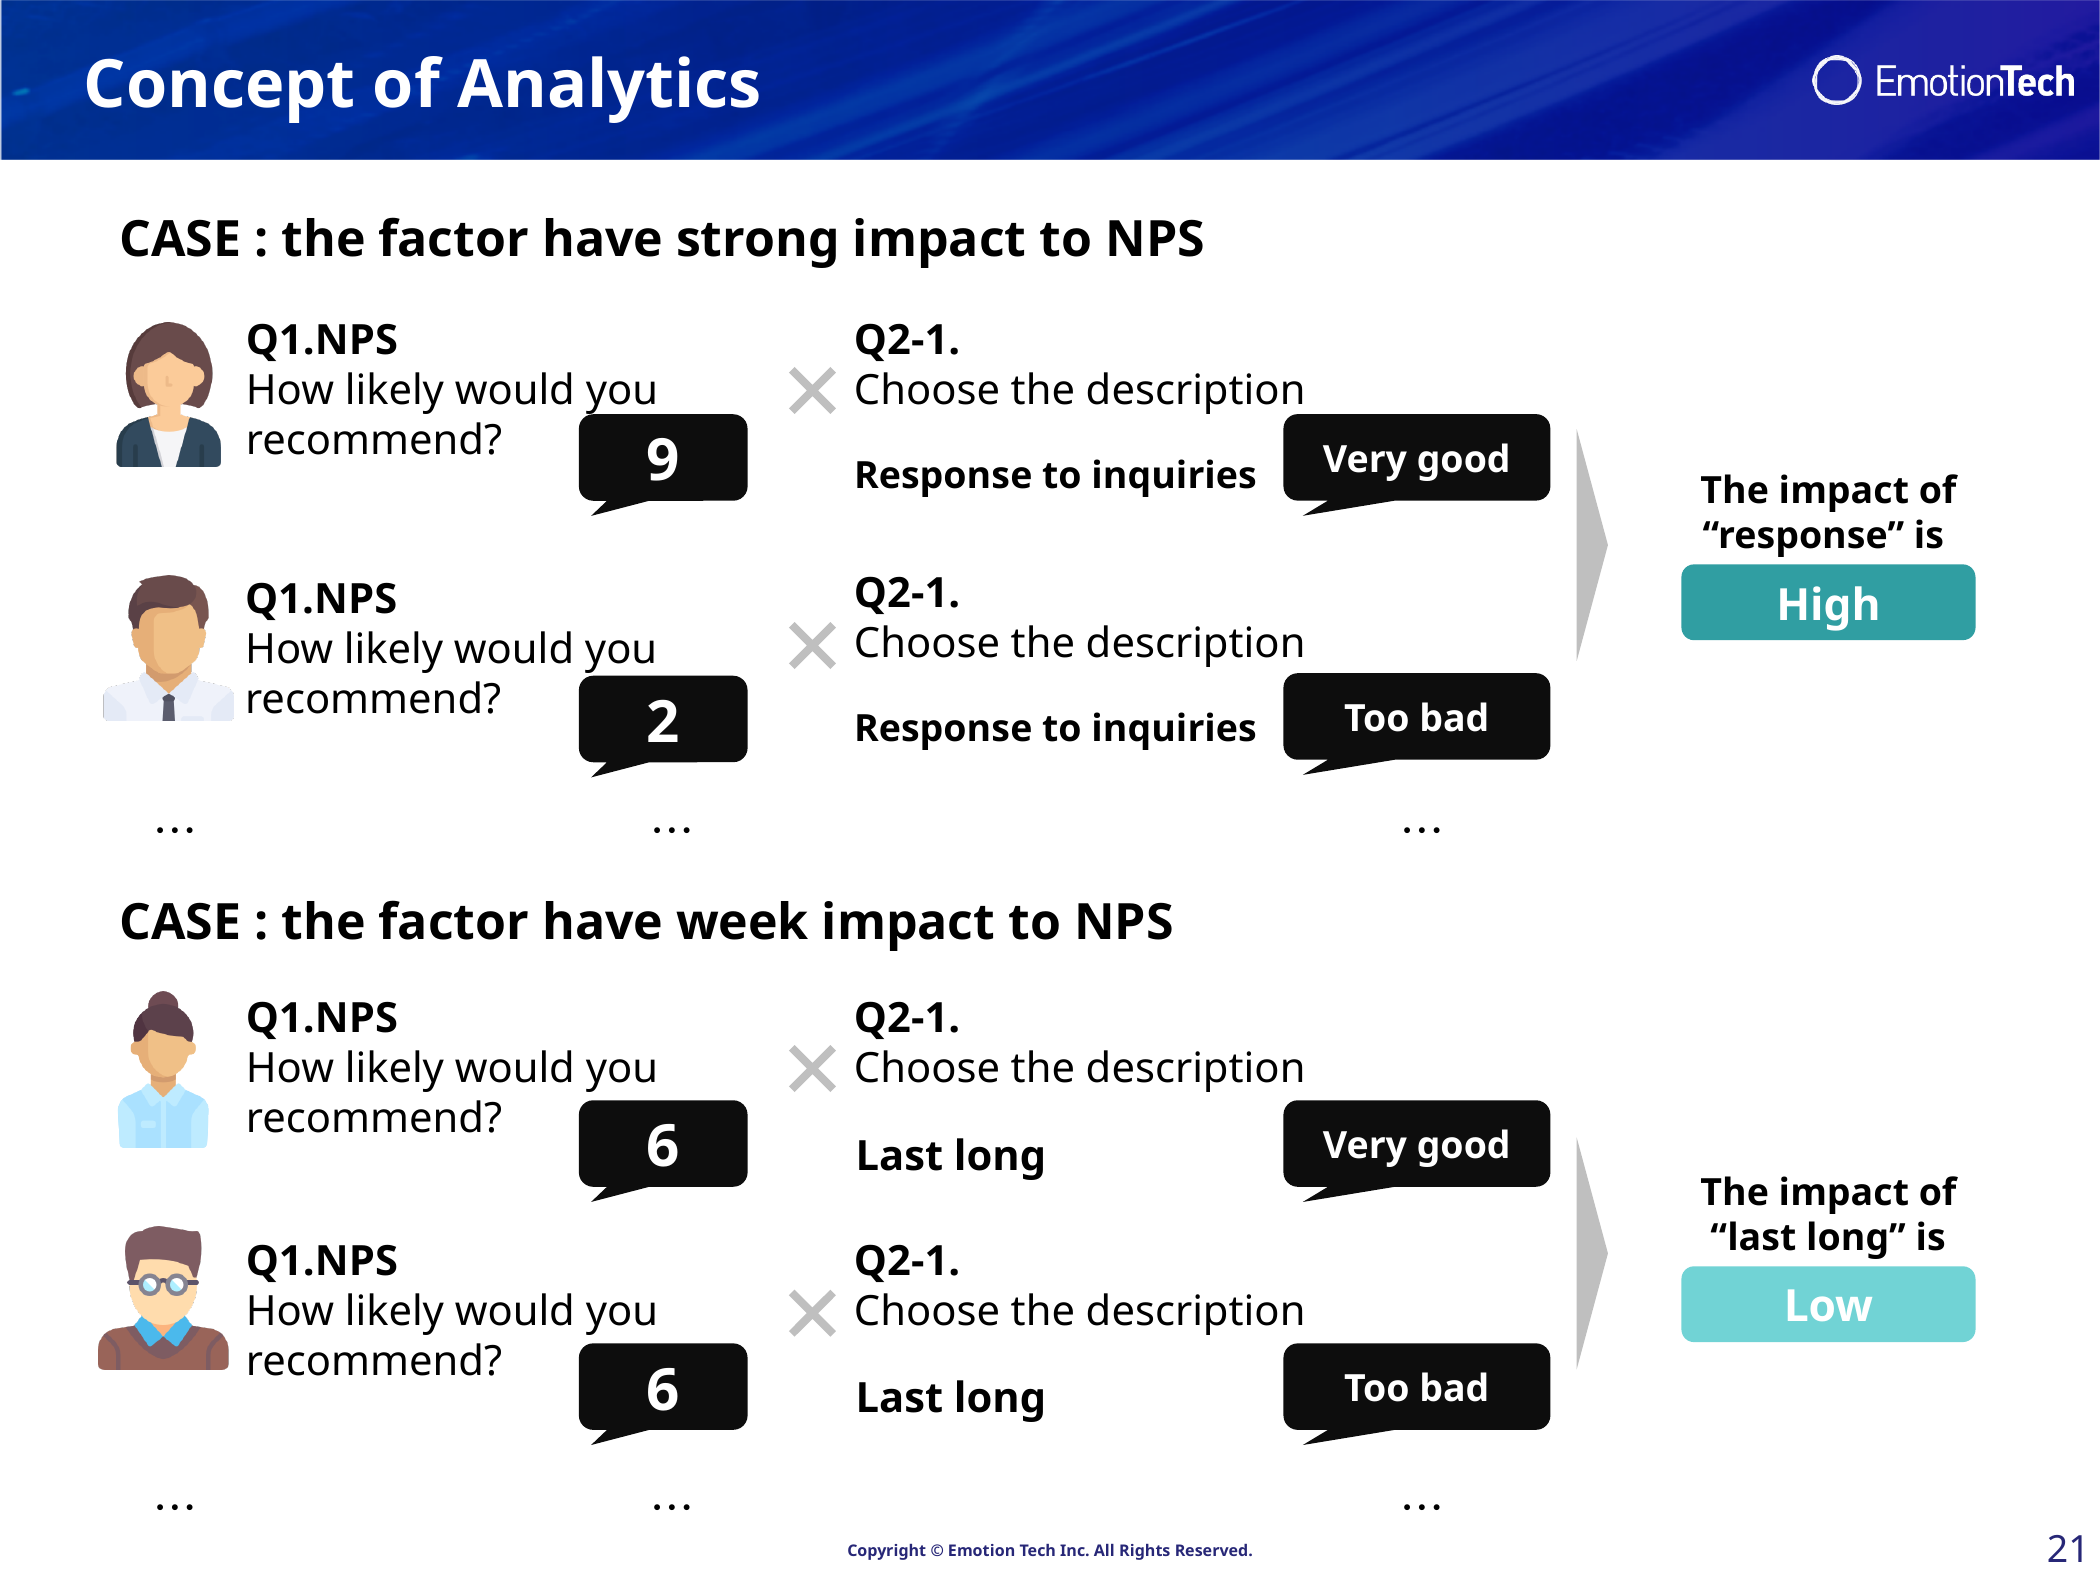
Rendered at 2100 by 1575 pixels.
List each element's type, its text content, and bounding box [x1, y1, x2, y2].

text_box Q1.NPS How likely would you recommend? [231, 983, 771, 1148]
text_box 6 [577, 1342, 749, 1447]
text_box [1575, 1137, 1606, 1370]
text_box [787, 620, 838, 671]
picture [91, 1226, 235, 1370]
picture [2, 1, 2099, 159]
title Concept of Analytics [68, 17, 1786, 154]
text_box Q2-1. Choose the description [839, 983, 1411, 1098]
text_box Very good [1282, 1099, 1552, 1203]
text_box ︙ [115, 1470, 210, 1554]
text_box ︙ [115, 793, 210, 876]
text_box Last long [840, 1363, 1061, 1429]
text_box ︙ [612, 1470, 707, 1554]
text_box Very good [1282, 413, 1552, 517]
text_box 9 [577, 413, 749, 517]
text_box ︙ [1363, 793, 1457, 876]
text_box Response to inquiries [839, 696, 1273, 756]
text_box Q1.NPS How likely would you recommend? [231, 305, 771, 470]
text_box Q2-1. Choose the description [839, 558, 1411, 674]
text_box Low [1680, 1265, 1977, 1344]
text_box Q2-1. Choose the description [839, 305, 1411, 420]
text_box [787, 365, 838, 416]
text_box The impact of “response” is [1584, 458, 2073, 563]
text_box ︙ [612, 793, 707, 876]
text_box CASE : the factor have week impact to NPS [104, 881, 1284, 957]
text_box Q1.NPS How likely would you recommend? [231, 1226, 771, 1391]
picture [96, 575, 241, 721]
text_box ︙ [1363, 1470, 1457, 1554]
text_box [1575, 428, 1605, 662]
text_box Last long [840, 1121, 1061, 1187]
text_box Q1.NPS How likely would you recommend? [230, 564, 770, 730]
text_box The impact of “last long” is [1584, 1160, 2073, 1265]
picture [96, 322, 241, 467]
text_box Response to inquiries [839, 443, 1273, 503]
text_box High [1680, 563, 1977, 642]
text_box 6 [577, 1099, 749, 1203]
picture [85, 991, 241, 1148]
text_box 2 [577, 674, 749, 779]
text_box Q2-1. Choose the description [839, 1226, 1411, 1341]
text_box [787, 1288, 838, 1339]
text_box [787, 1043, 838, 1094]
text_box CASE : the factor have strong impact to NPS [104, 198, 1309, 274]
text_box Too bad [1282, 1342, 1552, 1447]
text_box Too bad [1282, 672, 1552, 776]
